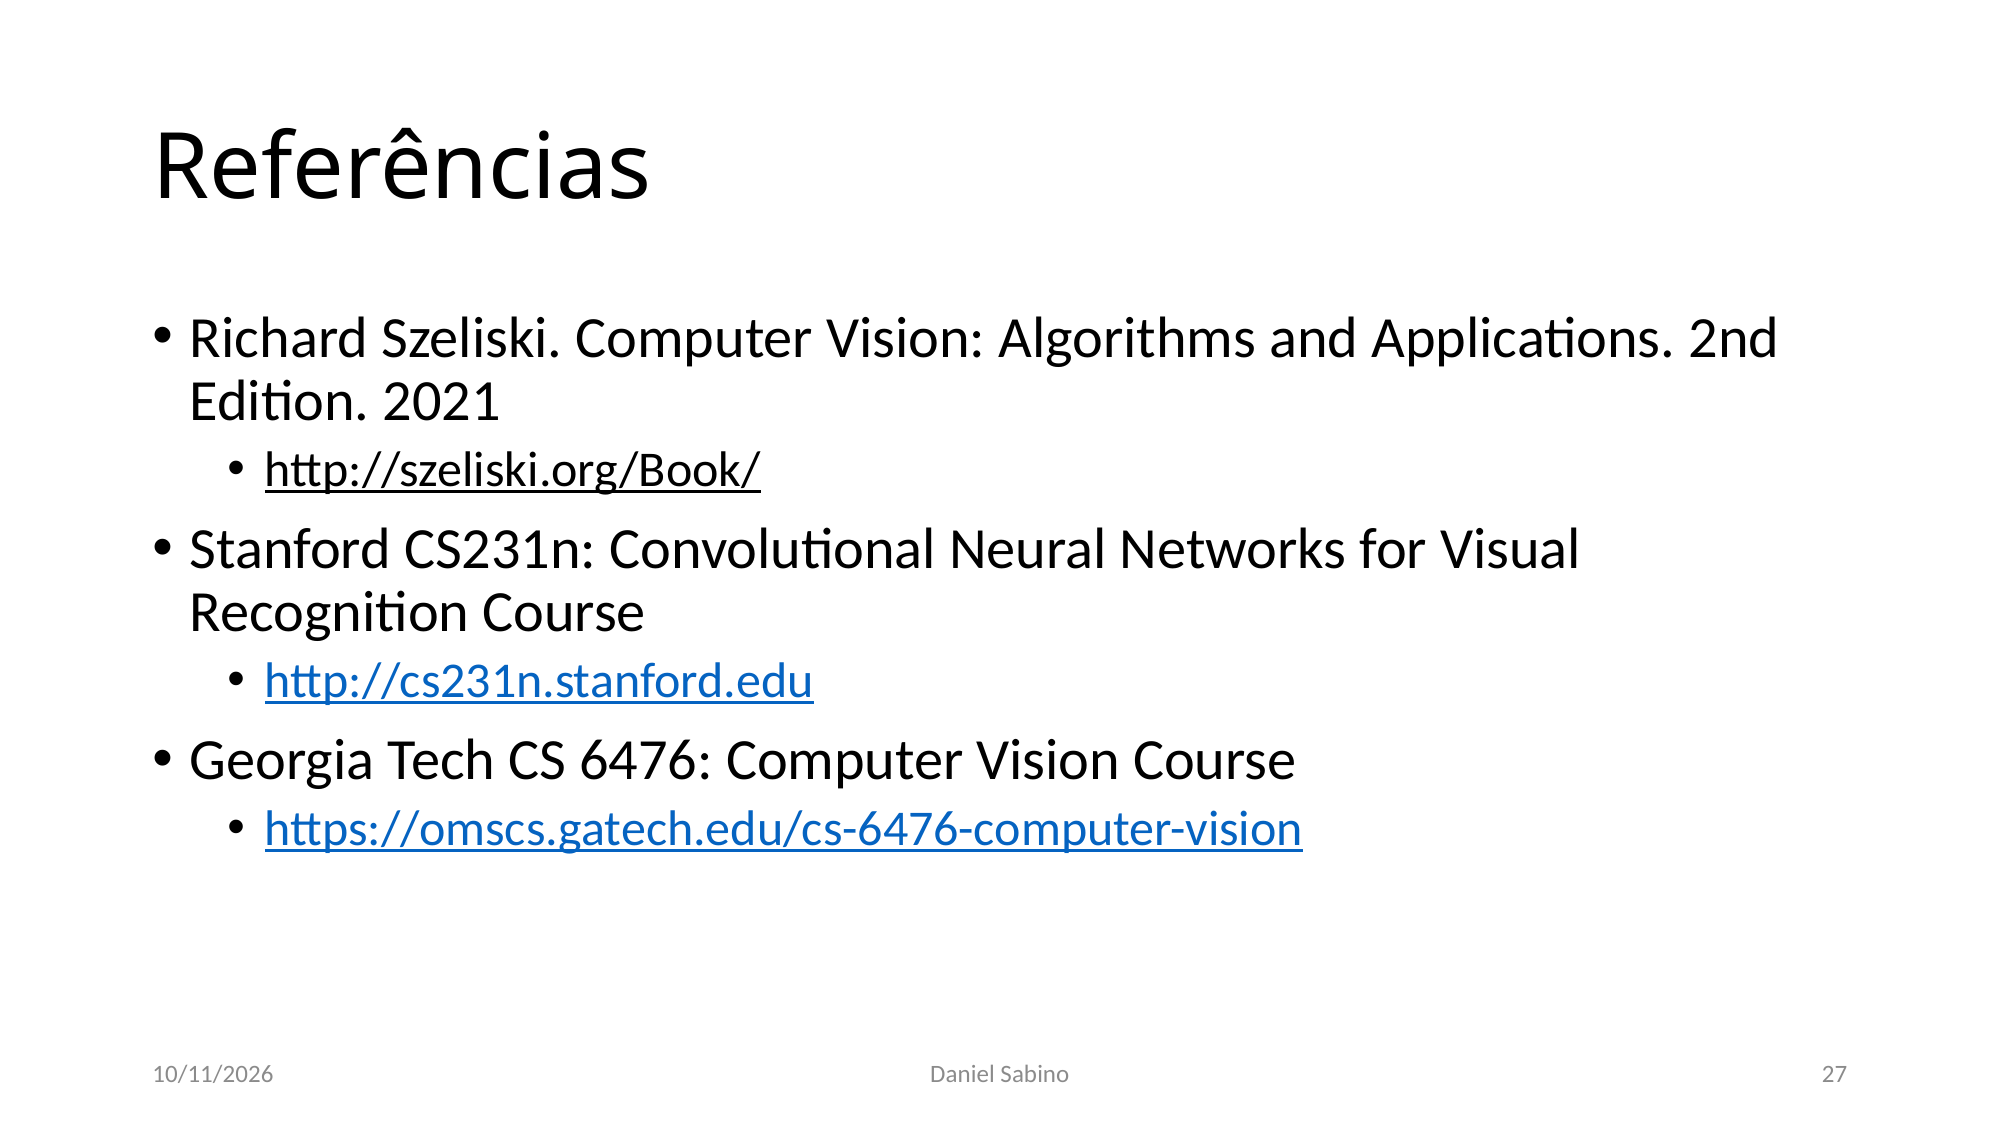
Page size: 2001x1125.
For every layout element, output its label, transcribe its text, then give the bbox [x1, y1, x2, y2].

title Referências [137, 59, 1863, 278]
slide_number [137, 1042, 588, 1103]
footer Daniel Sabino [662, 1042, 1338, 1103]
slide_number 27 [1412, 1042, 1863, 1103]
list Richard Szeliski. Computer Vision: Algorithms and Applications. 2nd Edition. 2021 http://szeliski.org/Book/ Stanford CS231n: Convolutional Neural Networks for Visual Recognition Course http://cs231n.stanford.edu Georgia Tech CS 6476: Computer Vision Course https://omscs.gatech.edu/cs-6476-computer-vision [137, 299, 1863, 1014]
